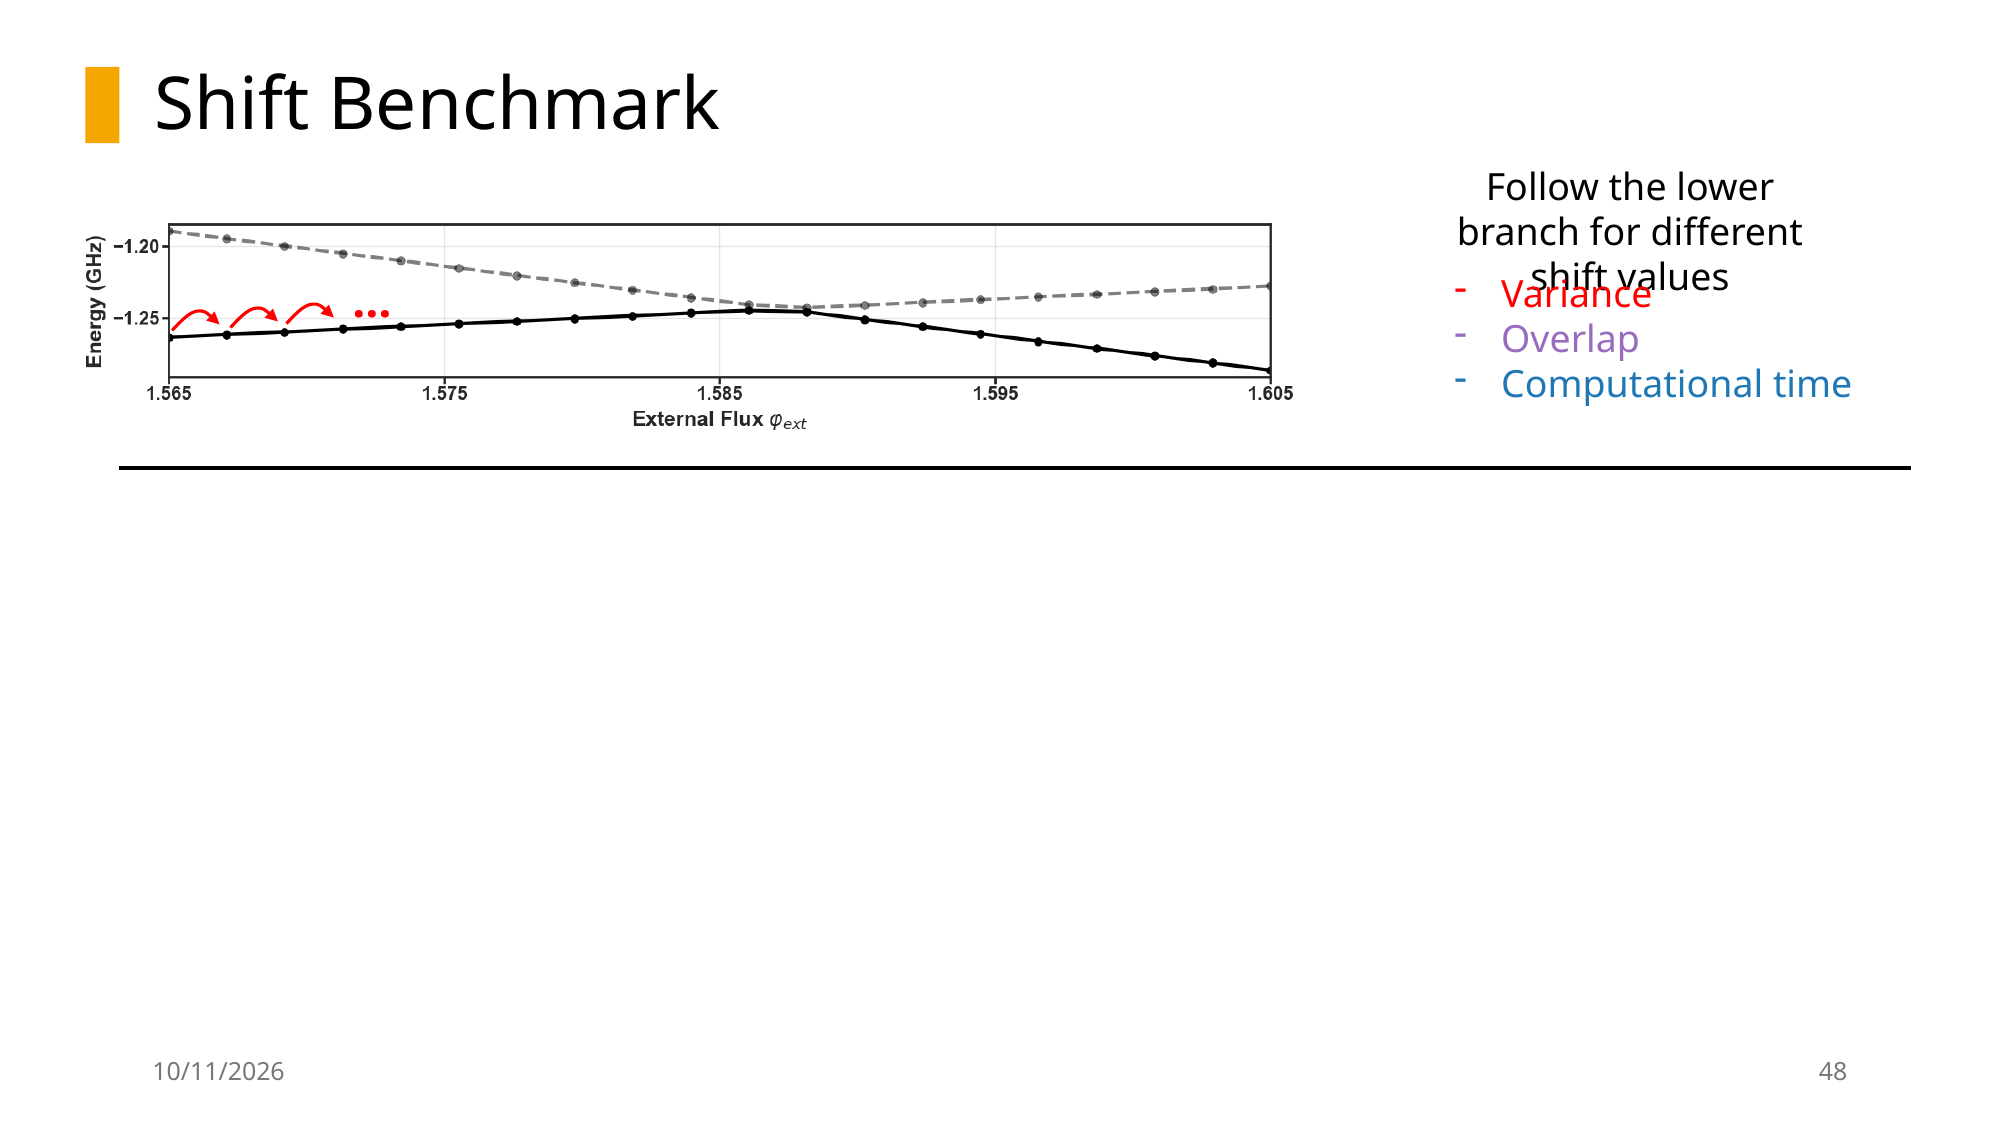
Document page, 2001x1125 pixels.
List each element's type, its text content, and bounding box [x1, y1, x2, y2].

text_box Shift Benchmark [139, 9, 1969, 204]
slide_number 48 [1412, 1042, 1863, 1103]
picture [84, 222, 1295, 433]
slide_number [137, 1042, 588, 1103]
text_box Variance Overlap Computational time [1439, 263, 2000, 413]
text_box [84, 65, 121, 145]
text_box Follow the lower branch for different shift values [1412, 155, 1848, 351]
